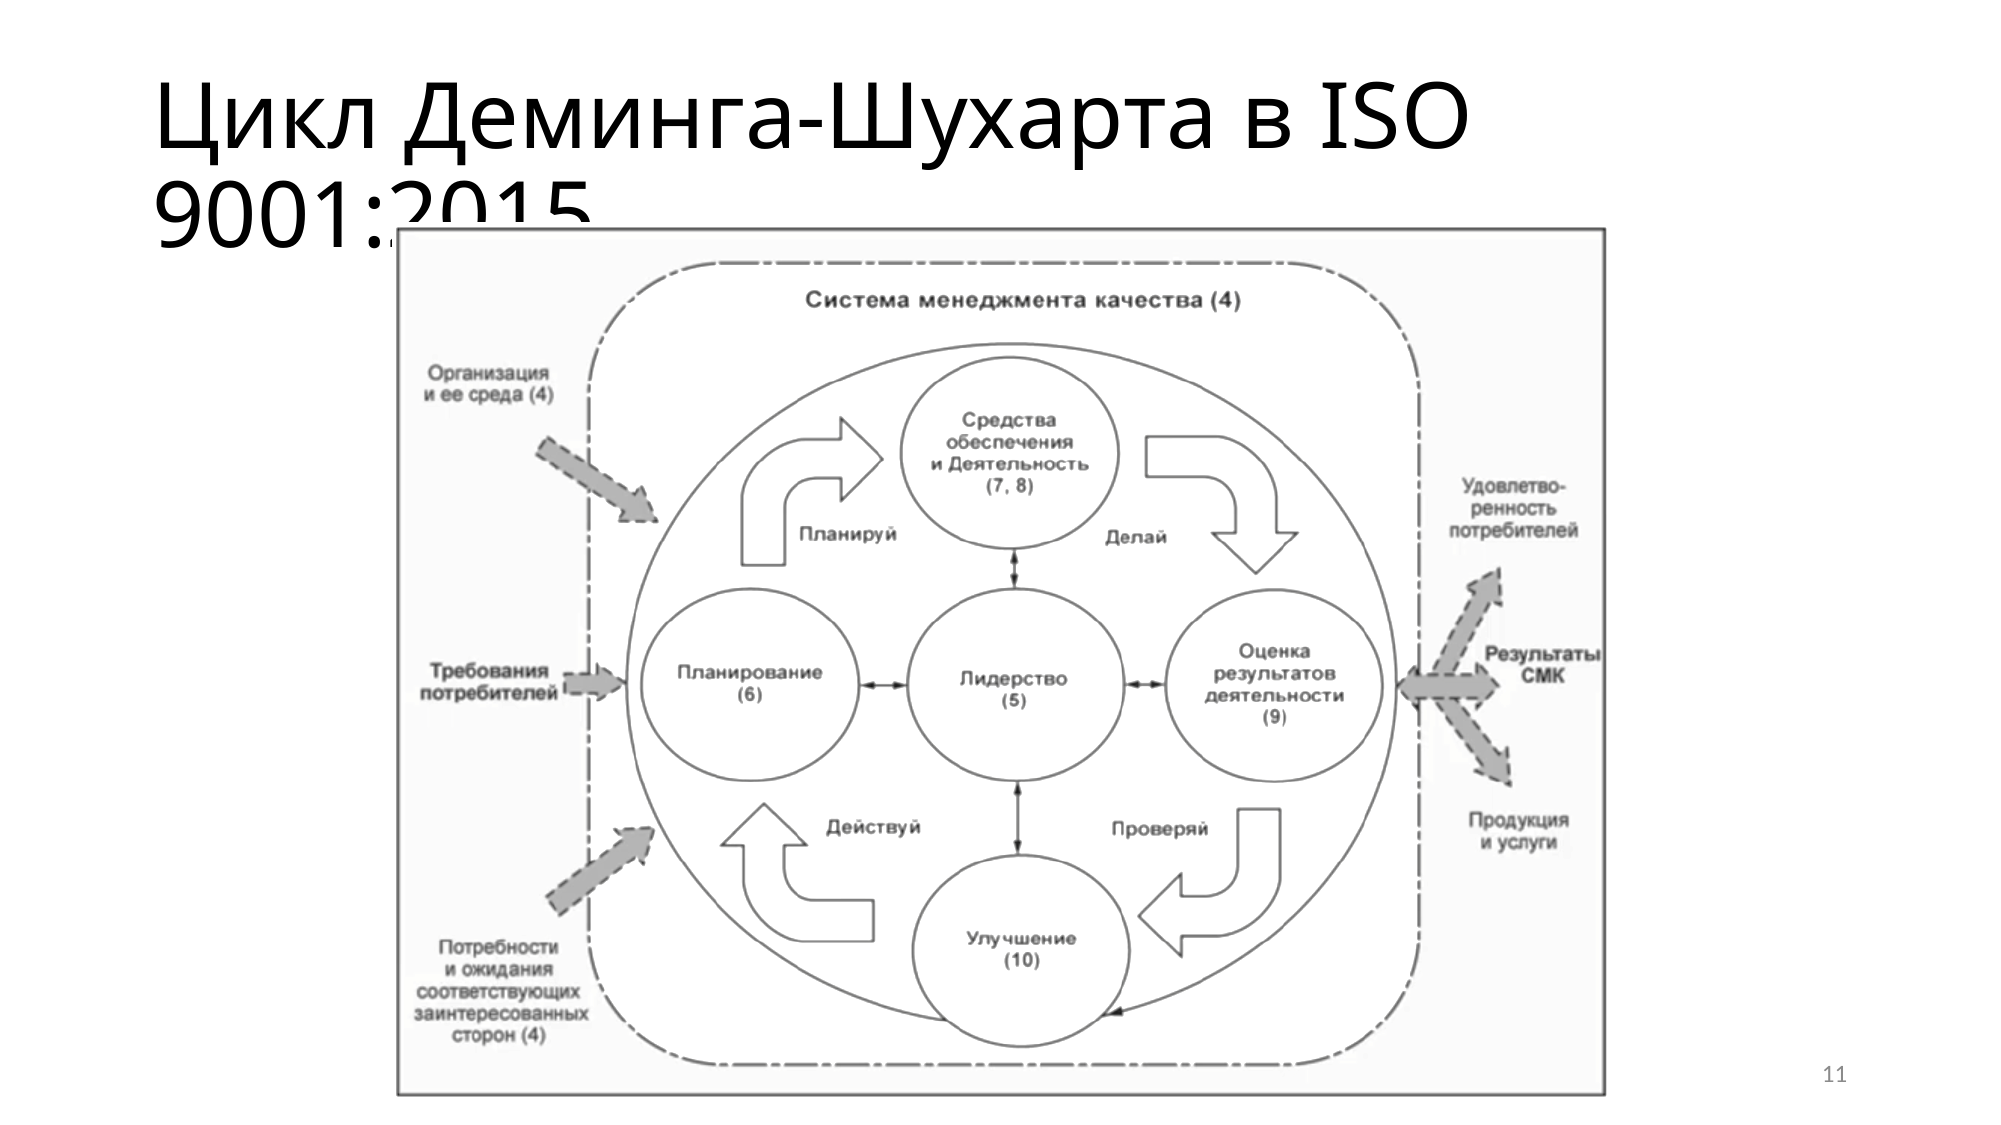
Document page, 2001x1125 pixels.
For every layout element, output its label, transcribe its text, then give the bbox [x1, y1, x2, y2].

slide_number 11 [1412, 1042, 1863, 1103]
title Цикл Деминга-Шухарта в ISO 9001:2015 [137, 59, 1863, 278]
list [392, 222, 1608, 1101]
